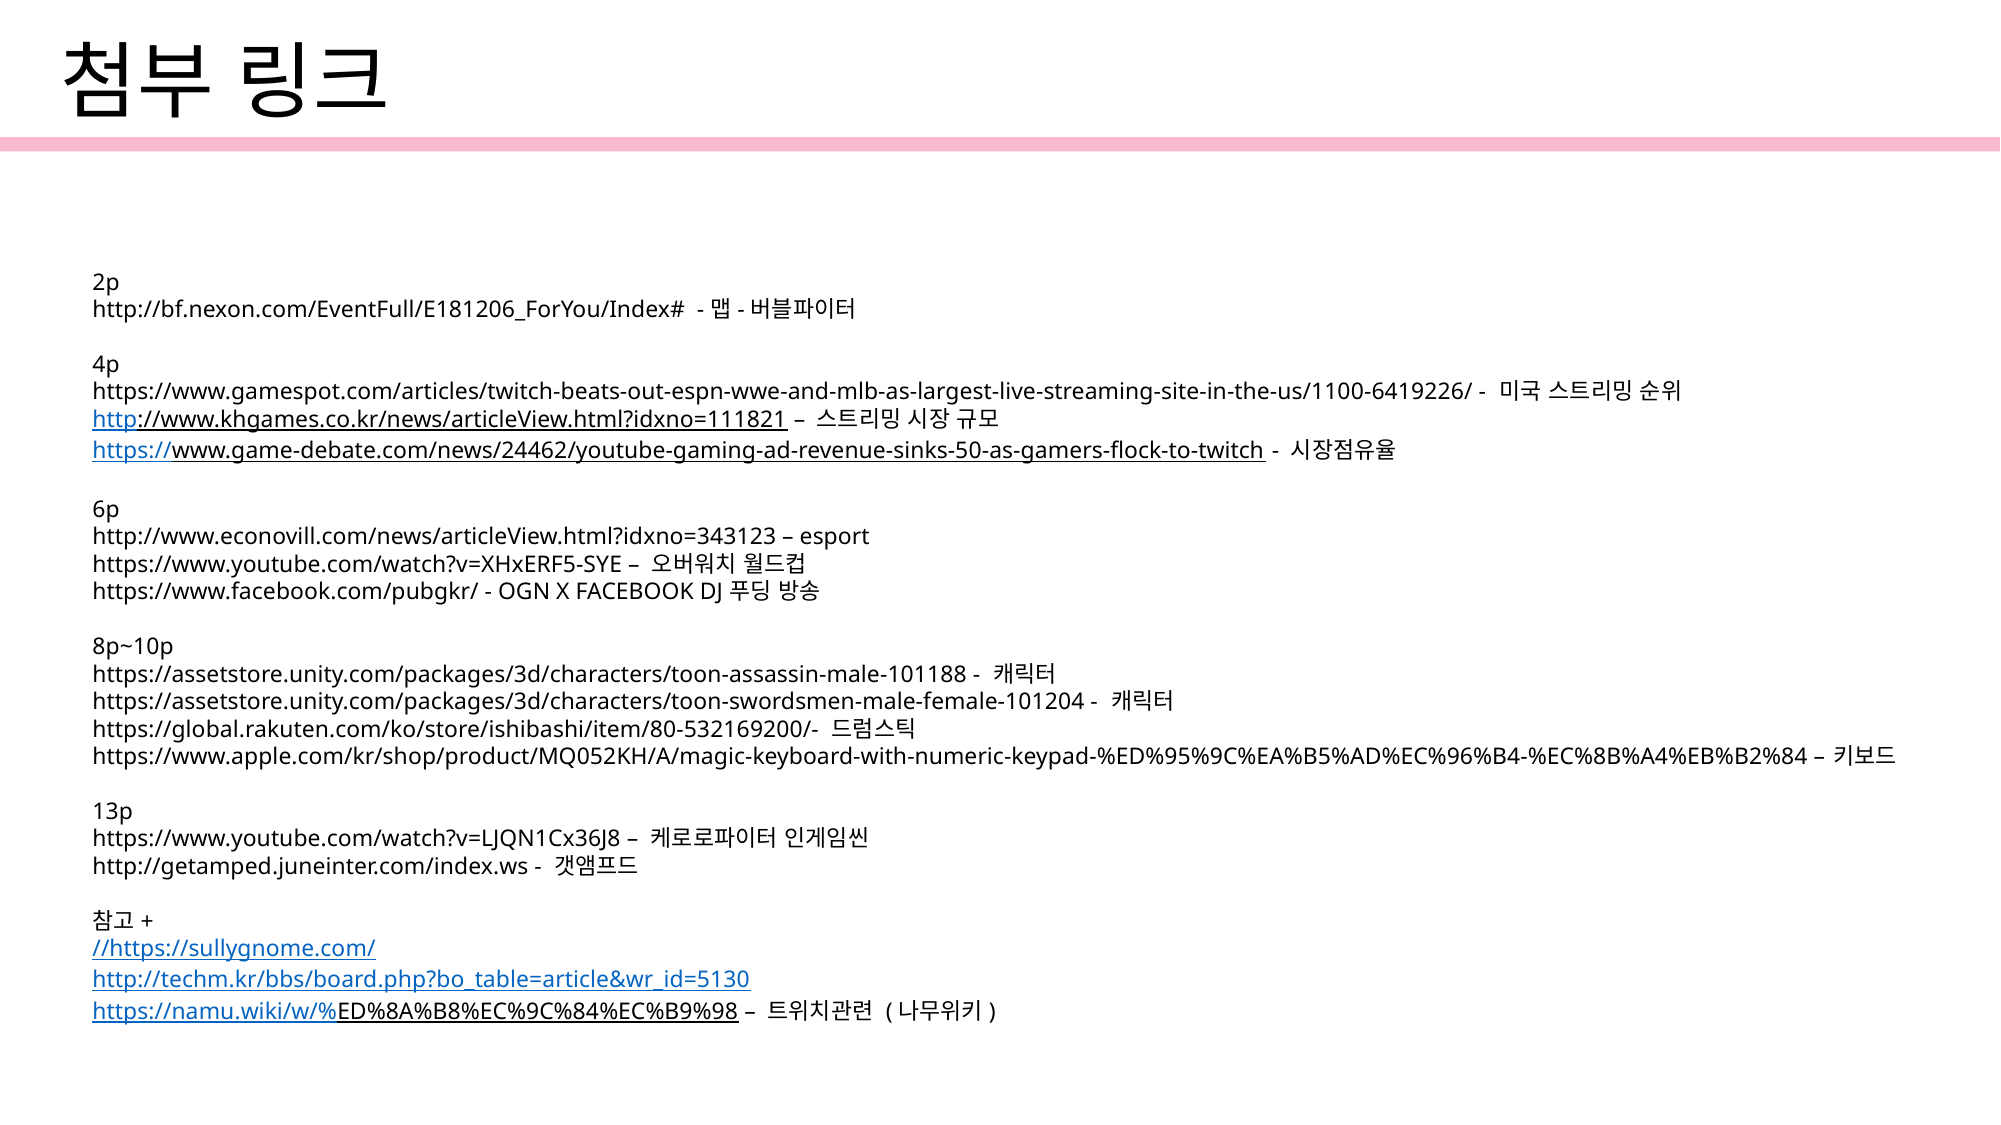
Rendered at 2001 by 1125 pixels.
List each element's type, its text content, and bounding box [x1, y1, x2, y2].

text_box [0, 137, 2000, 152]
text_box 2p http://bf.nexon.com/EventFull/E181206_ForYou/Index# -맵-버블파이터 4p https://www.gamespot.com/articles/twitch-beats-out-espn-wwe-and-mlb-as-largest-live-streaming-site-in-the-us/1100-6419226/ - 미국 스트리밍 순위 http://www.khgames.co.kr/news/articleView.html?idxno=111821 – 스트리밍 시장 규모 https://www.game-debate.com/news/24462/youtube-gaming-ad-revenue-sinks-50-as-gamers-flock-to-twitch - 시장점유율 6p http://www.econovill.com/news/articleView.html?idxno=343123 – esport https://www.youtube.com/watch?v=XHxERF5-SYE – 오버워치 월드컵 https://www.facebook.com/pubgkr/ - OGN X FACEBOOK DJ푸딩 방송 8p~10p https://assetstore.unity.com/packages/3d/characters/toon-assassin-male-101188 - 캐릭터 https://assetstore.unity.com/packages/3d/characters/toon-swordsmen-male-female-101204 - 캐릭터 https://global.rakuten.com/ko/store/ishibashi/item/80-532169200/- 드럼스틱 https://www.apple.com/kr/shop/product/MQ052KH/A/magic-keyboard-with-numeric-keypad-%ED%95%9C%EA%B5%AD%EC%96%B4-%EC%8B%A4%EB%B2%84 –키보드 13p https://www.youtube.com/watch?v=LJQN1Cx36J8 – 케로로파이터 인게임씬 http://getamped.juneinter.com/index.ws - 갯앰프드 참고+ //https://sullygnome.com/ http://techm.kr/bbs/board.php?bo_table=article&wr_id=5130 https://namu.wiki/w/%ED%8A%B8%EC%9C%84%EC%B9%98 – 트위치관련 (나무위키) [77, 259, 1912, 1035]
text_box 첨부 링크 [46, 21, 406, 136]
